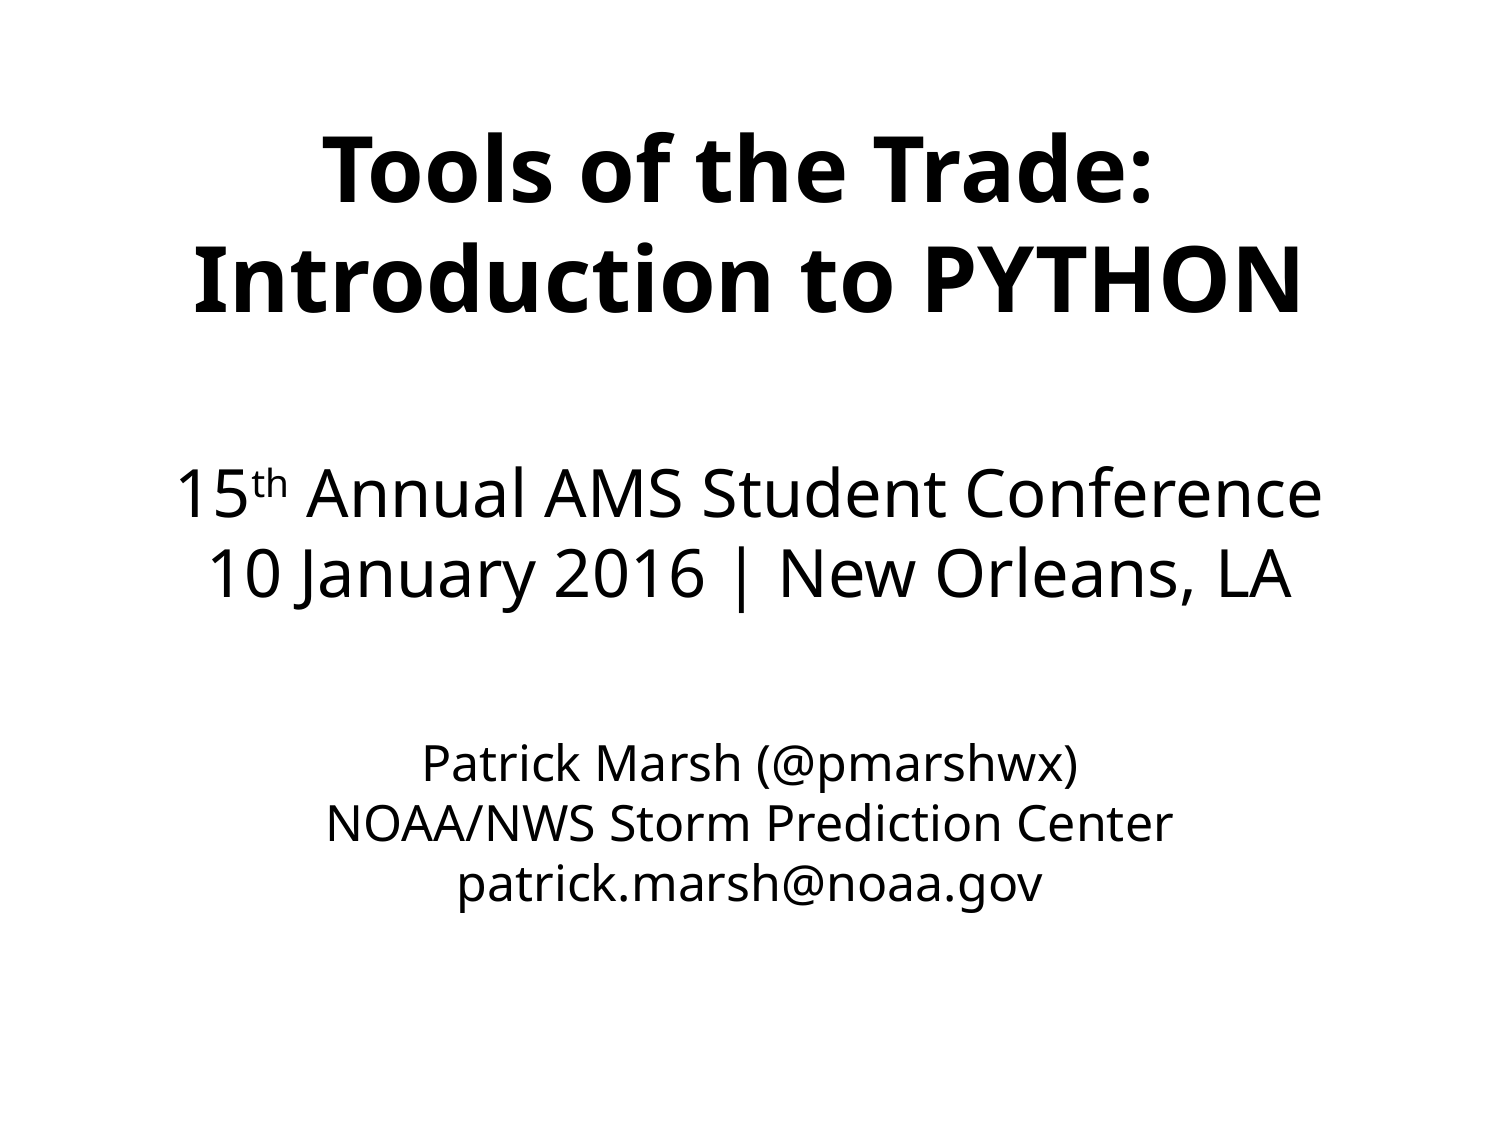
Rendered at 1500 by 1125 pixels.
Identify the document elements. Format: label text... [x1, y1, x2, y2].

text_box Tools of the Trade: Introduction to Python [0, 103, 1500, 339]
text_box 15th Annual AMS Student Conference 10 January 2016 | New Orleans, LA Patrick Marsh (@pmarshwx) NOAA/NWS Storm Prediction Center patrick.marsh@noaa.gov [0, 443, 1500, 919]
